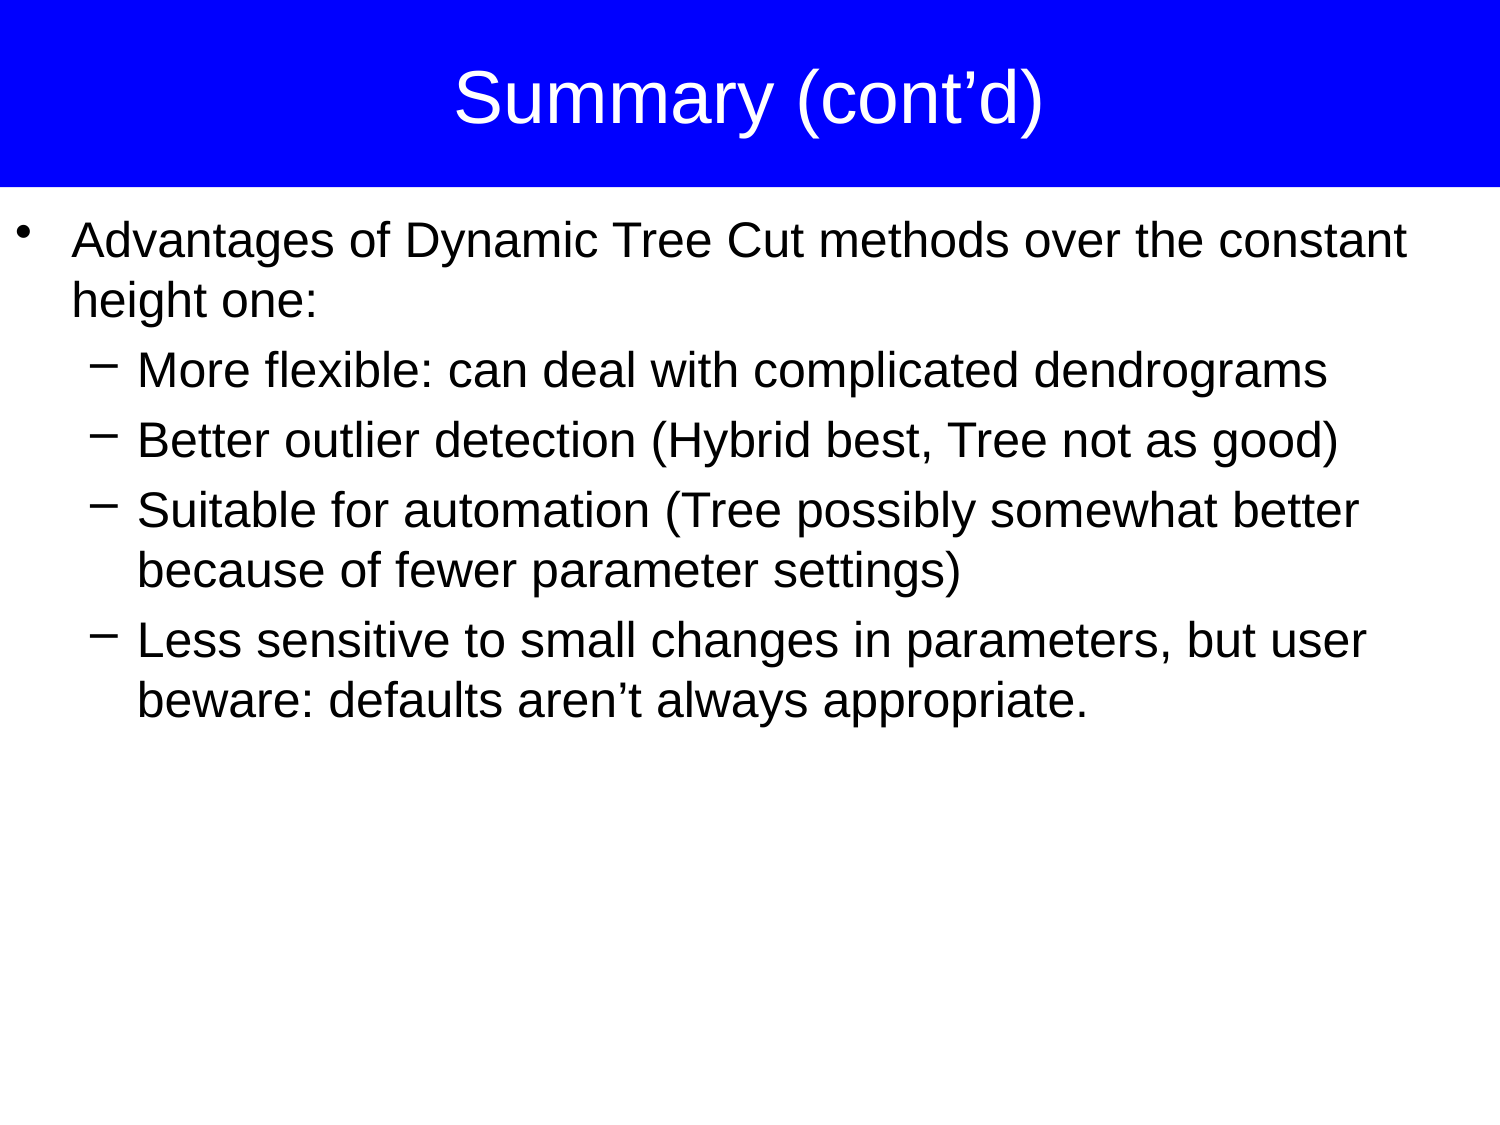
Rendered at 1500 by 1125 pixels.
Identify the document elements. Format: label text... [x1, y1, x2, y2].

title Summary (cont’d) [0, 0, 1500, 188]
list Advantages of Dynamic Tree Cut methods over the constant height one: More flexible: can deal with complicated dendrograms Better outlier detection (Hybrid best, Tree not as good) Suitable for automation (Tree possibly somewhat better because of fewer parameter settings) Less sensitive to small changes in parameters, but user beware: defaults aren’t always appropriate. [0, 200, 1500, 1125]
